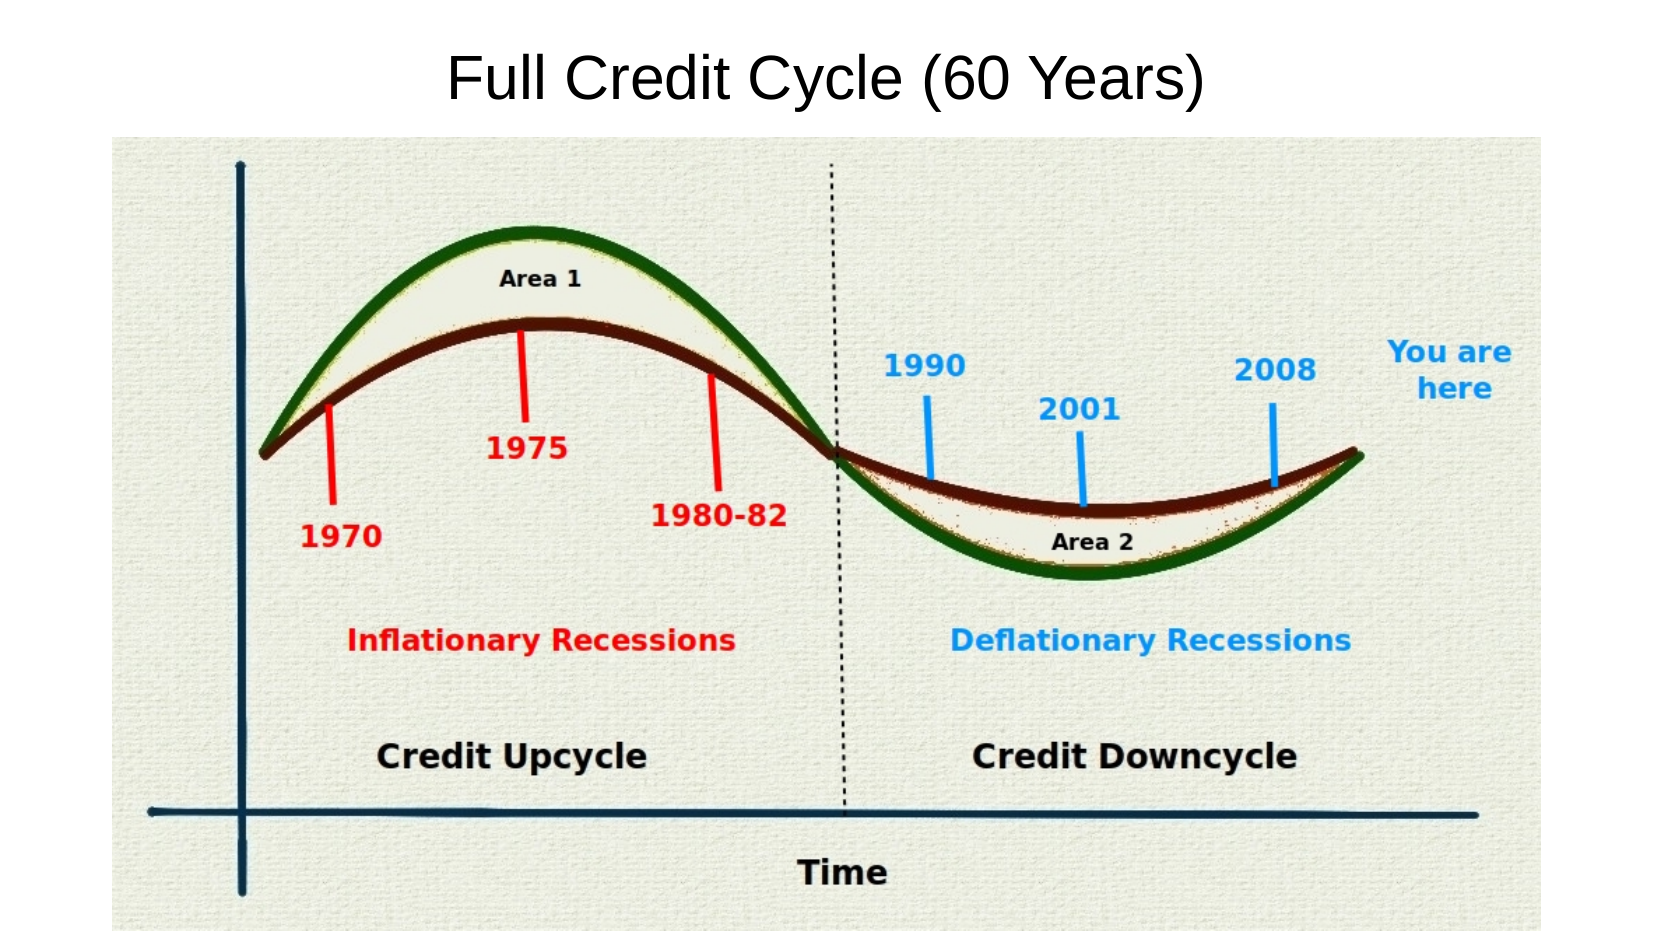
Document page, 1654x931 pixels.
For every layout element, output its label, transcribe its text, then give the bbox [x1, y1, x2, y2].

title Full Credit Cycle (60 Years) [82, 0, 1571, 153]
picture [112, 137, 1542, 931]
